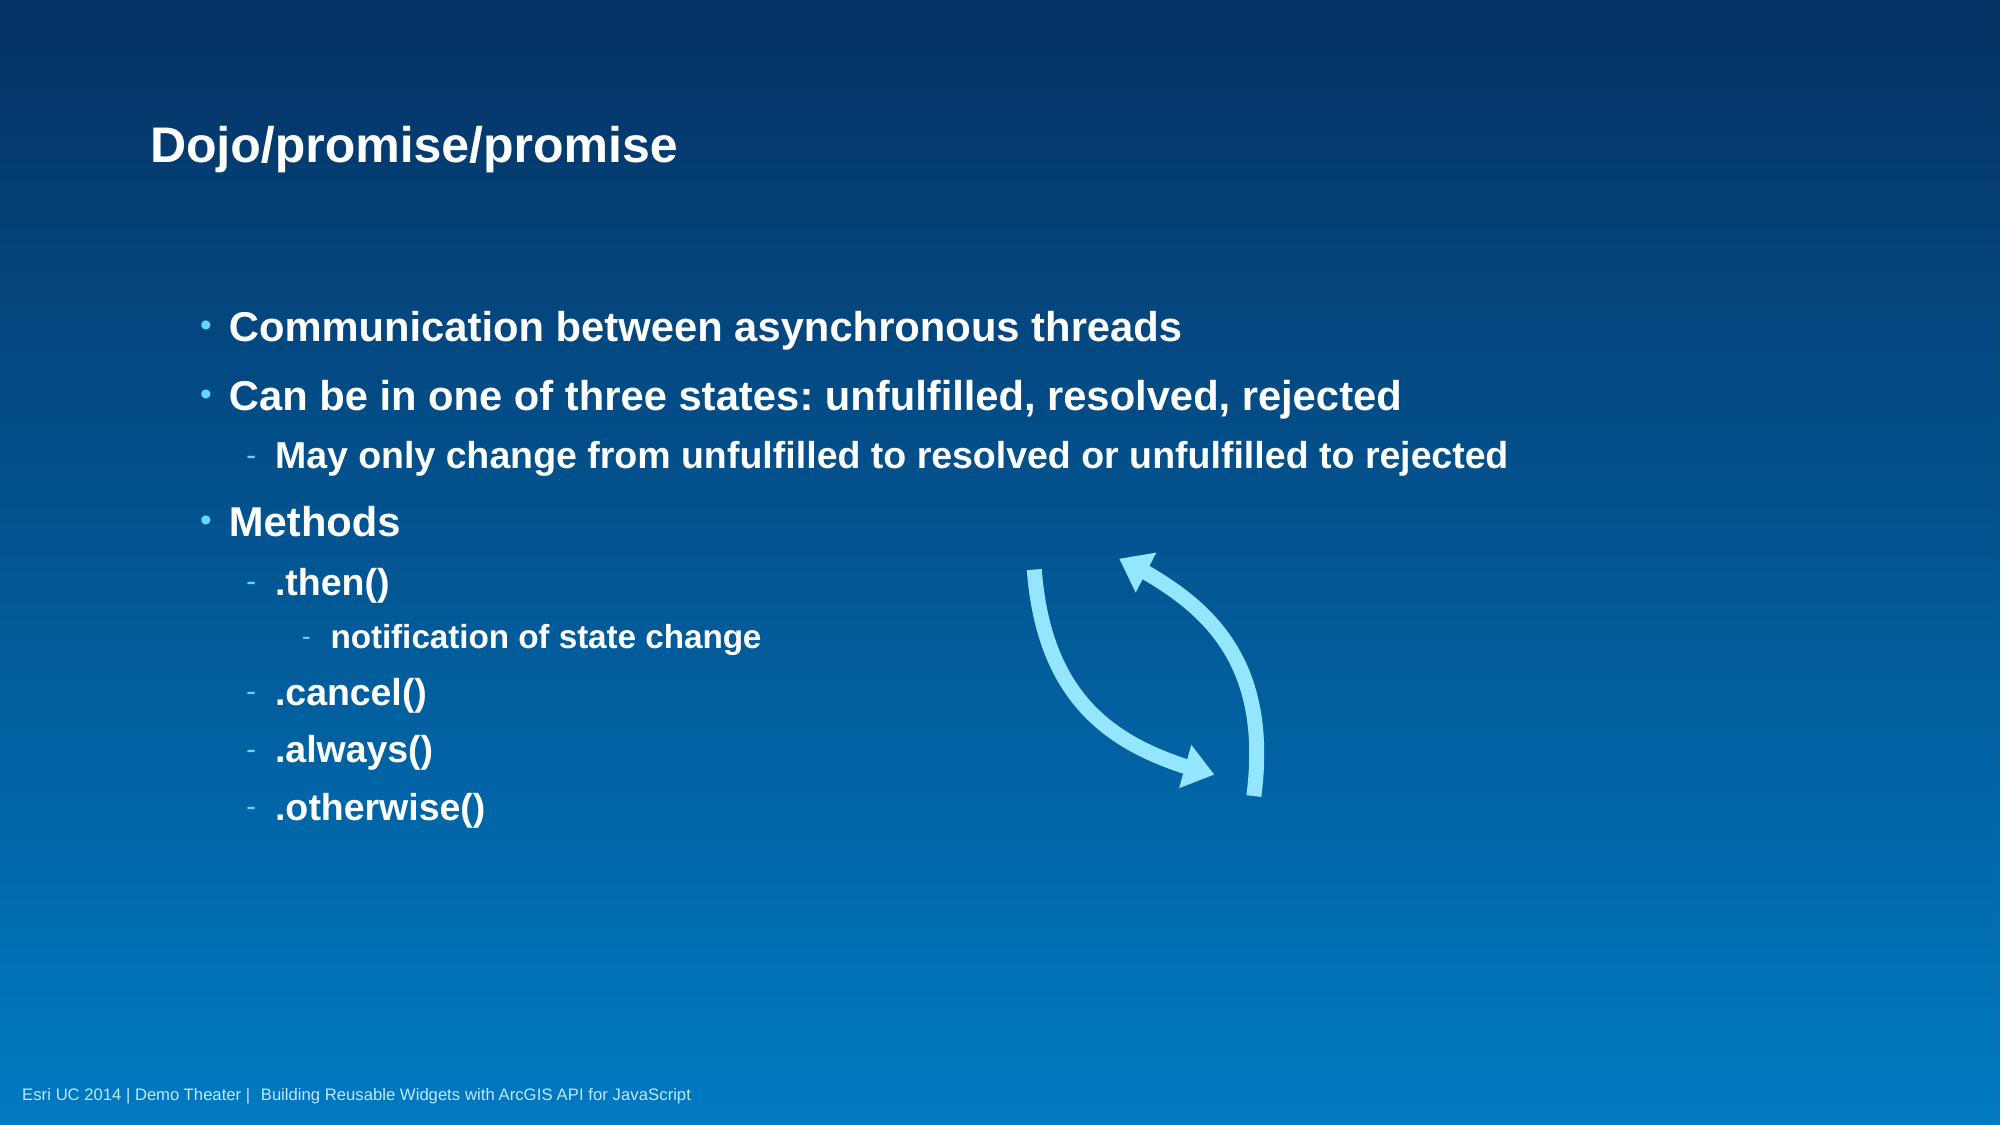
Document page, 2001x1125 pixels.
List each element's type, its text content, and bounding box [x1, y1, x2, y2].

list Communication between asynchronous threads Can be in one of three states: unfulfilled, resolved, rejected May only change from unfulfilled to resolved or unfulfilled to rejected Methods .then() notification of state change .cancel() .always() .otherwise() [200, 299, 1800, 863]
text_box [1119, 556, 1257, 797]
title Dojo/promise/promise [150, 111, 1850, 173]
footer Building Reusable Widgets with ArcGIS API for JavaScript [245, 1064, 921, 1124]
text_box [1034, 569, 1215, 779]
